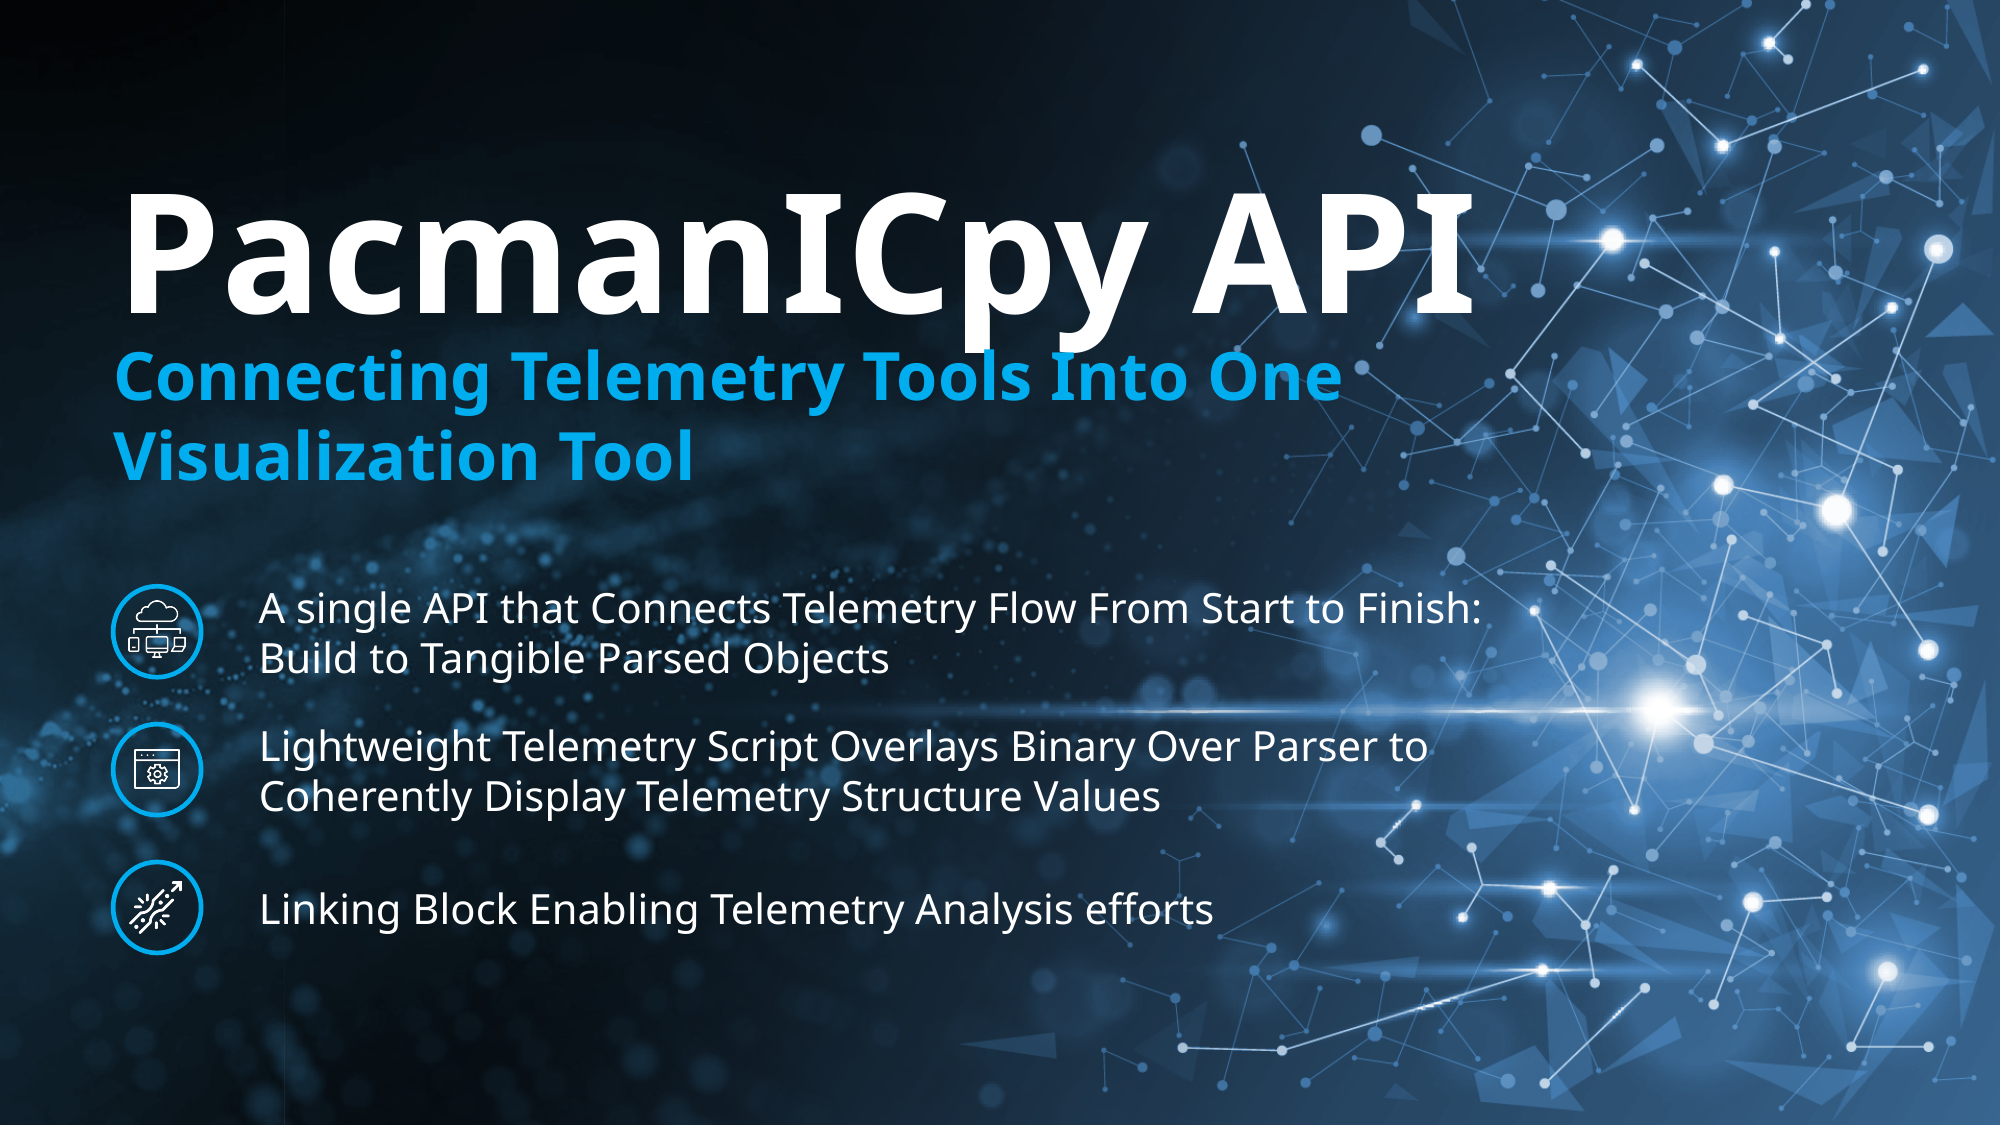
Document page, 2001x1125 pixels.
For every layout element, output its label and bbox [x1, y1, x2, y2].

text_box [113, 586, 202, 678]
text_box [113, 861, 202, 953]
text_box [113, 724, 202, 816]
picture [0, 0, 2000, 1125]
